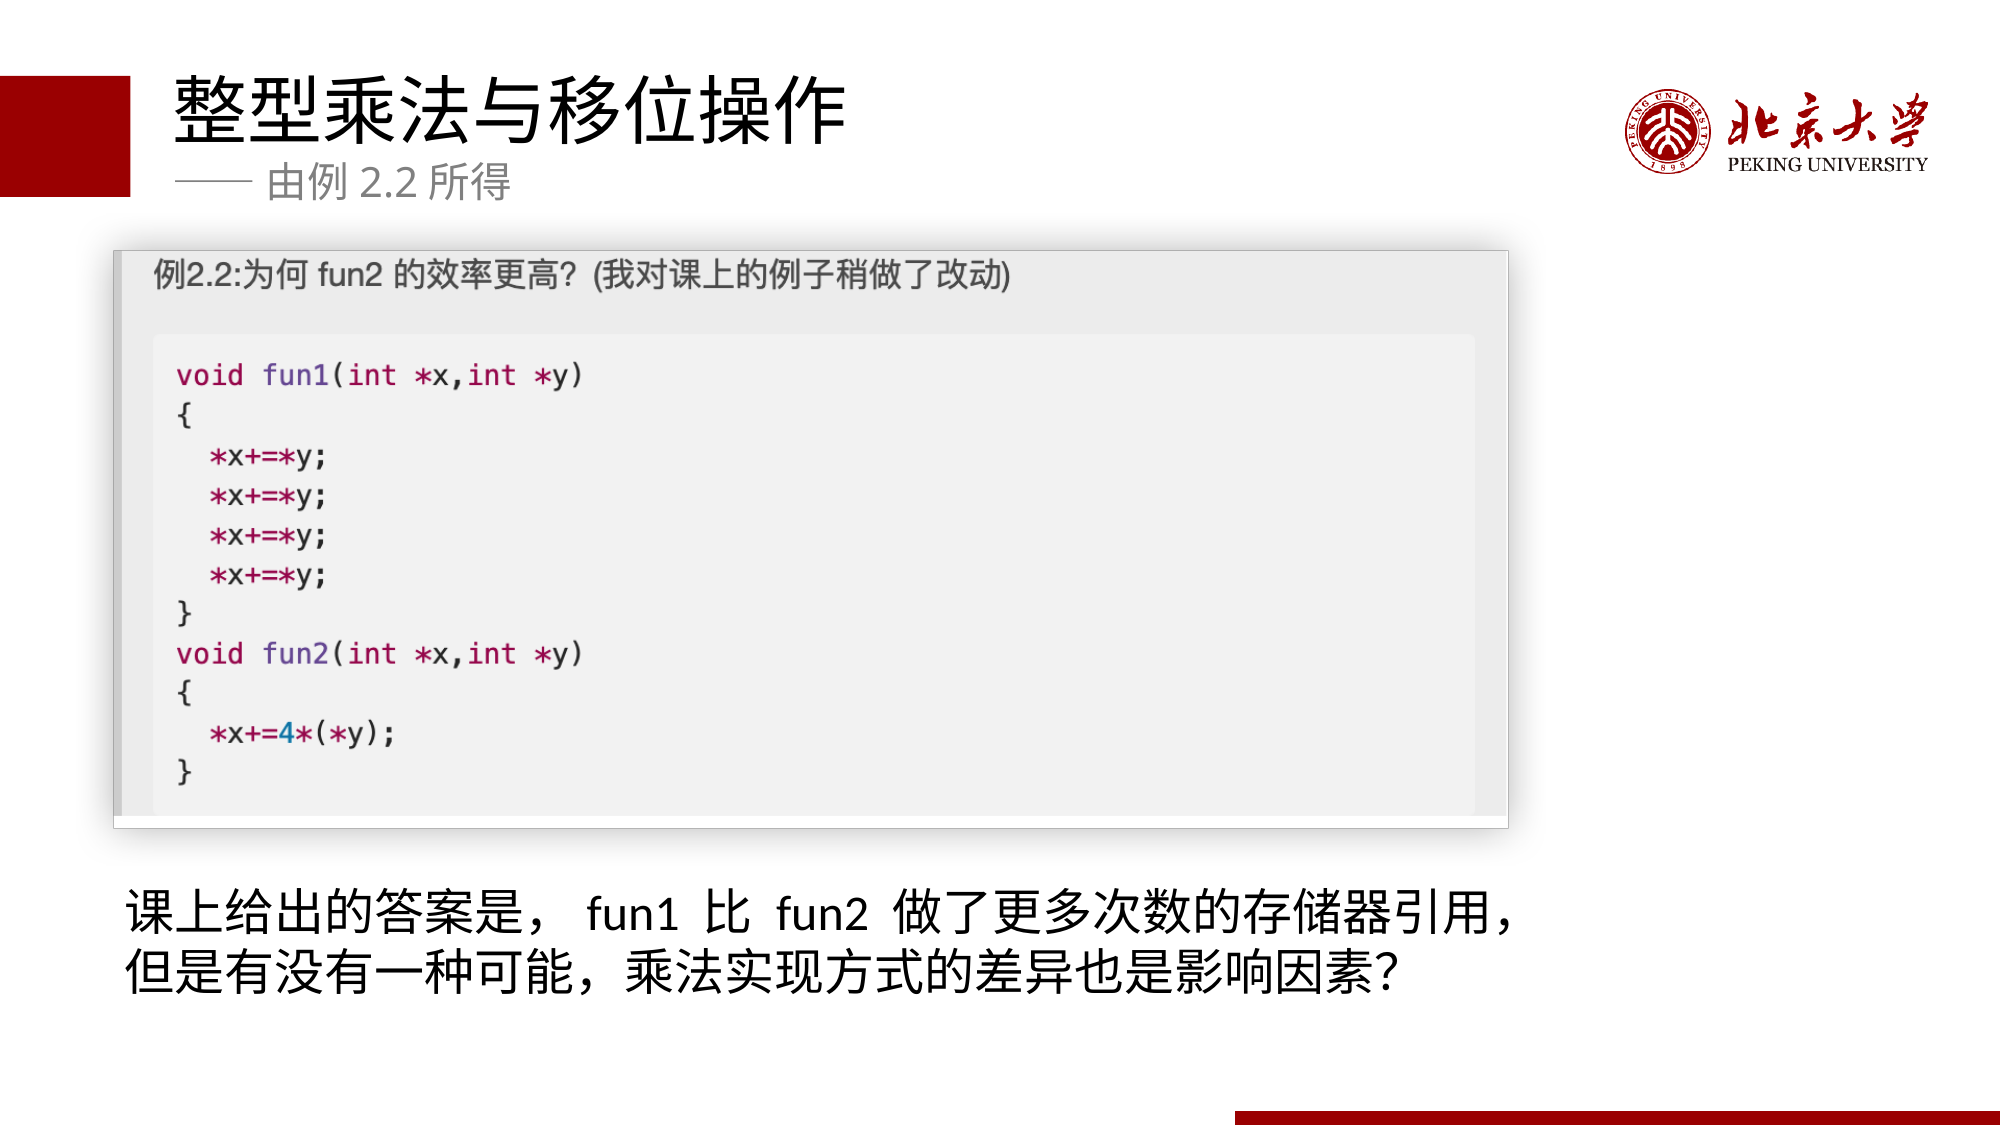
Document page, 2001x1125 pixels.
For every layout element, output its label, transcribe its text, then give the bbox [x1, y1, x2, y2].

picture [1625, 89, 1928, 174]
text_box 课上给出的答案是，fun1 比 fun2 做了更多次数的存储器引用，但是有没有一种可能，乘法实现方式的差异也是影响因素？ [109, 872, 1598, 1008]
picture [76, 213, 1546, 866]
text_box [0, 75, 131, 198]
text_box [1234, 1110, 2000, 1125]
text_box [157, 55, 995, 213]
